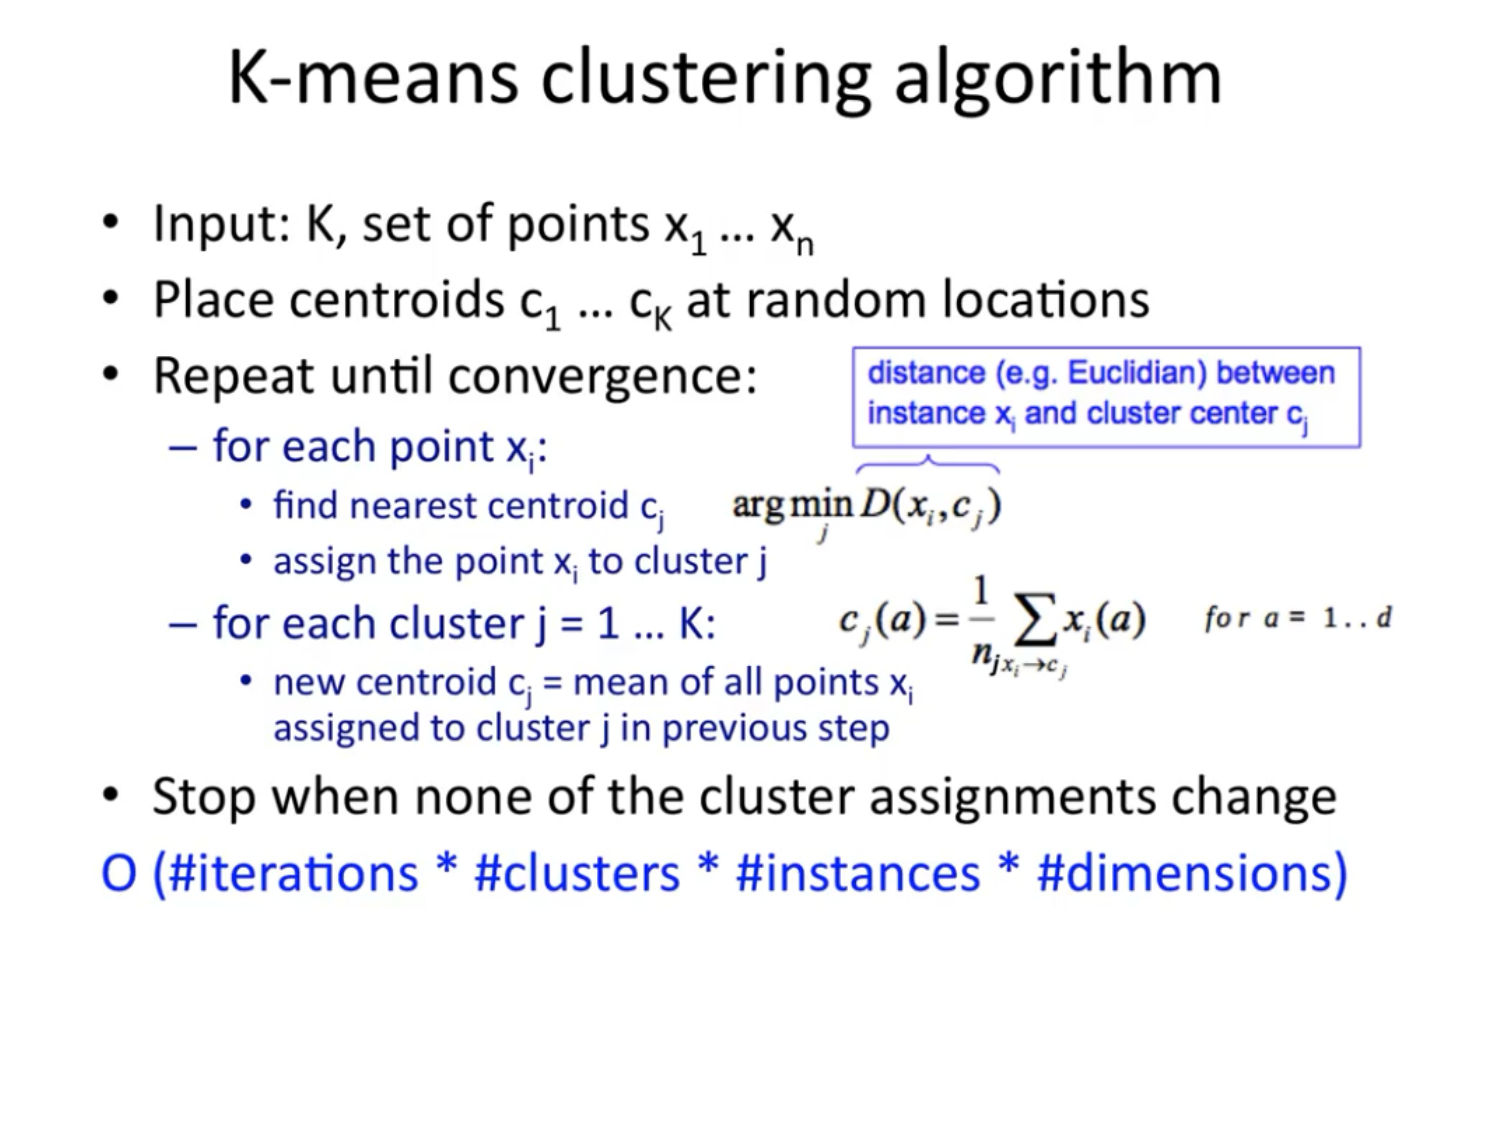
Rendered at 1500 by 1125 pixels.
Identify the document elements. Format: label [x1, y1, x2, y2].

picture [88, 30, 1412, 924]
